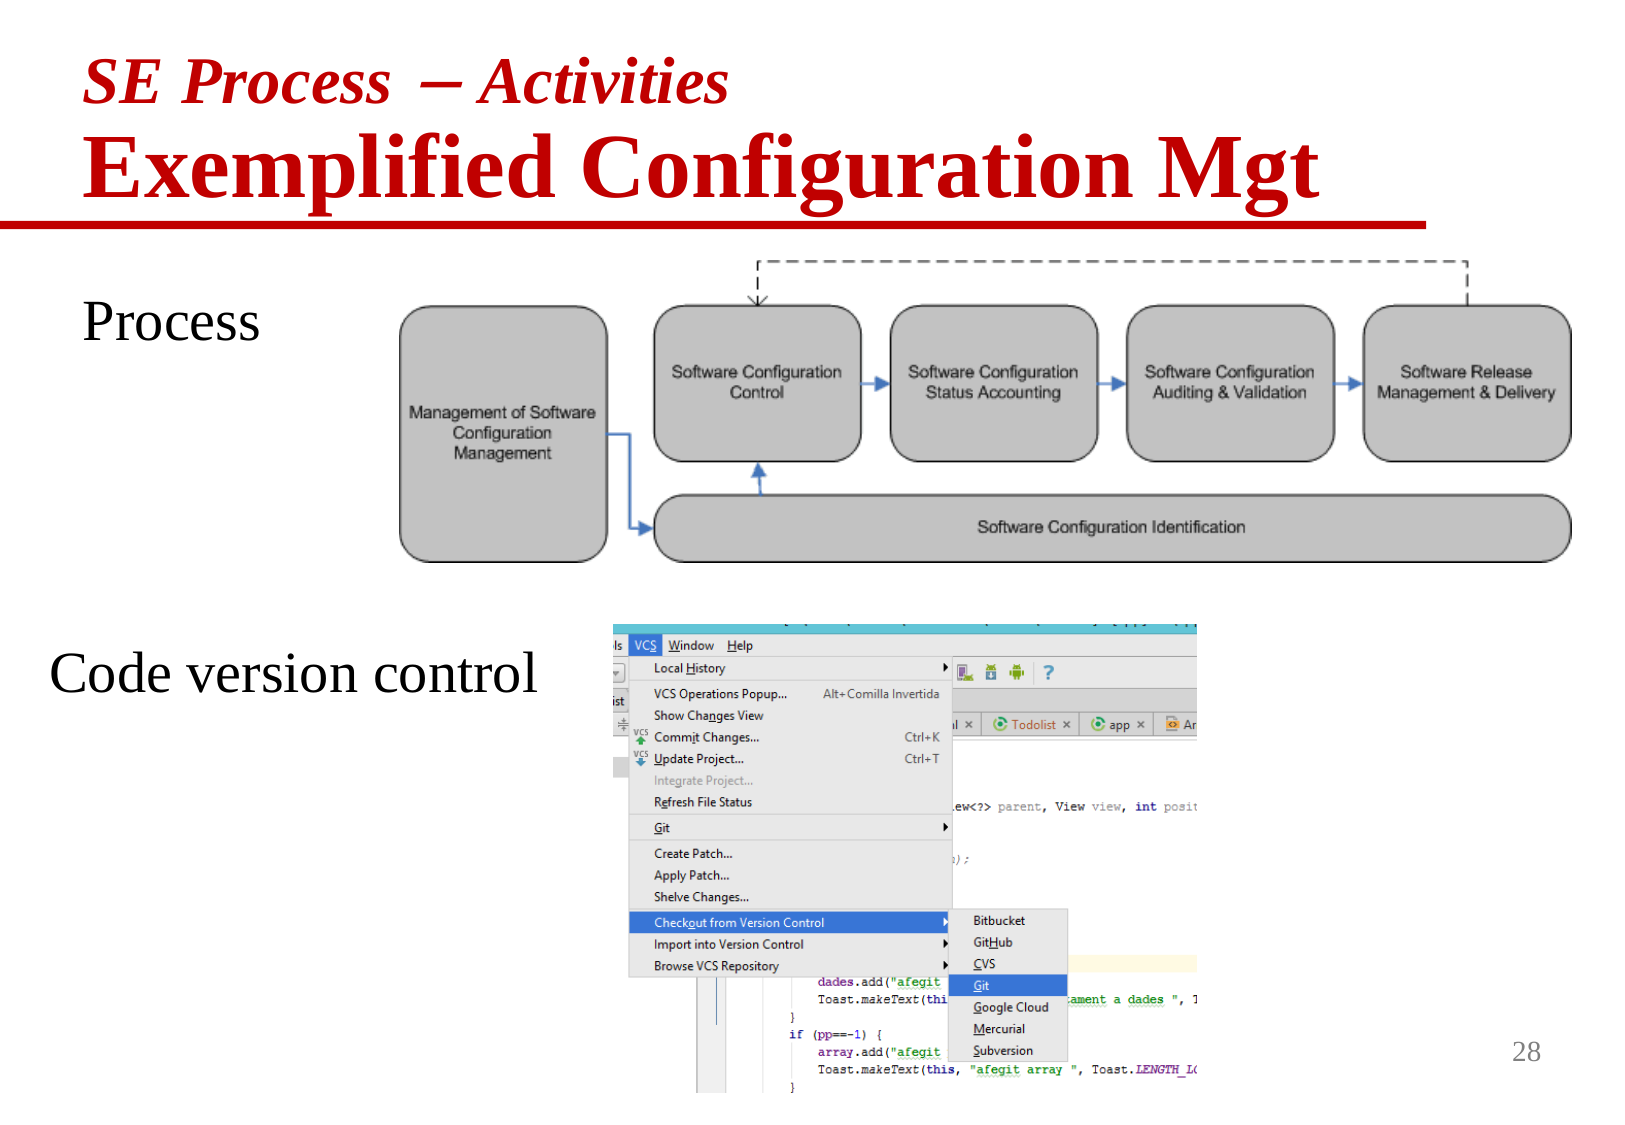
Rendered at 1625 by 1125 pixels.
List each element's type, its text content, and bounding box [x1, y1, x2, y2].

picture [399, 260, 1572, 563]
list Process [67, 275, 1550, 1088]
picture [613, 624, 1198, 1094]
slide_number 28 [1218, 1012, 1557, 1088]
title SE Process  Activities Exemplified Configuration Mgt [67, 43, 1550, 225]
text_box Code version control [34, 626, 554, 712]
